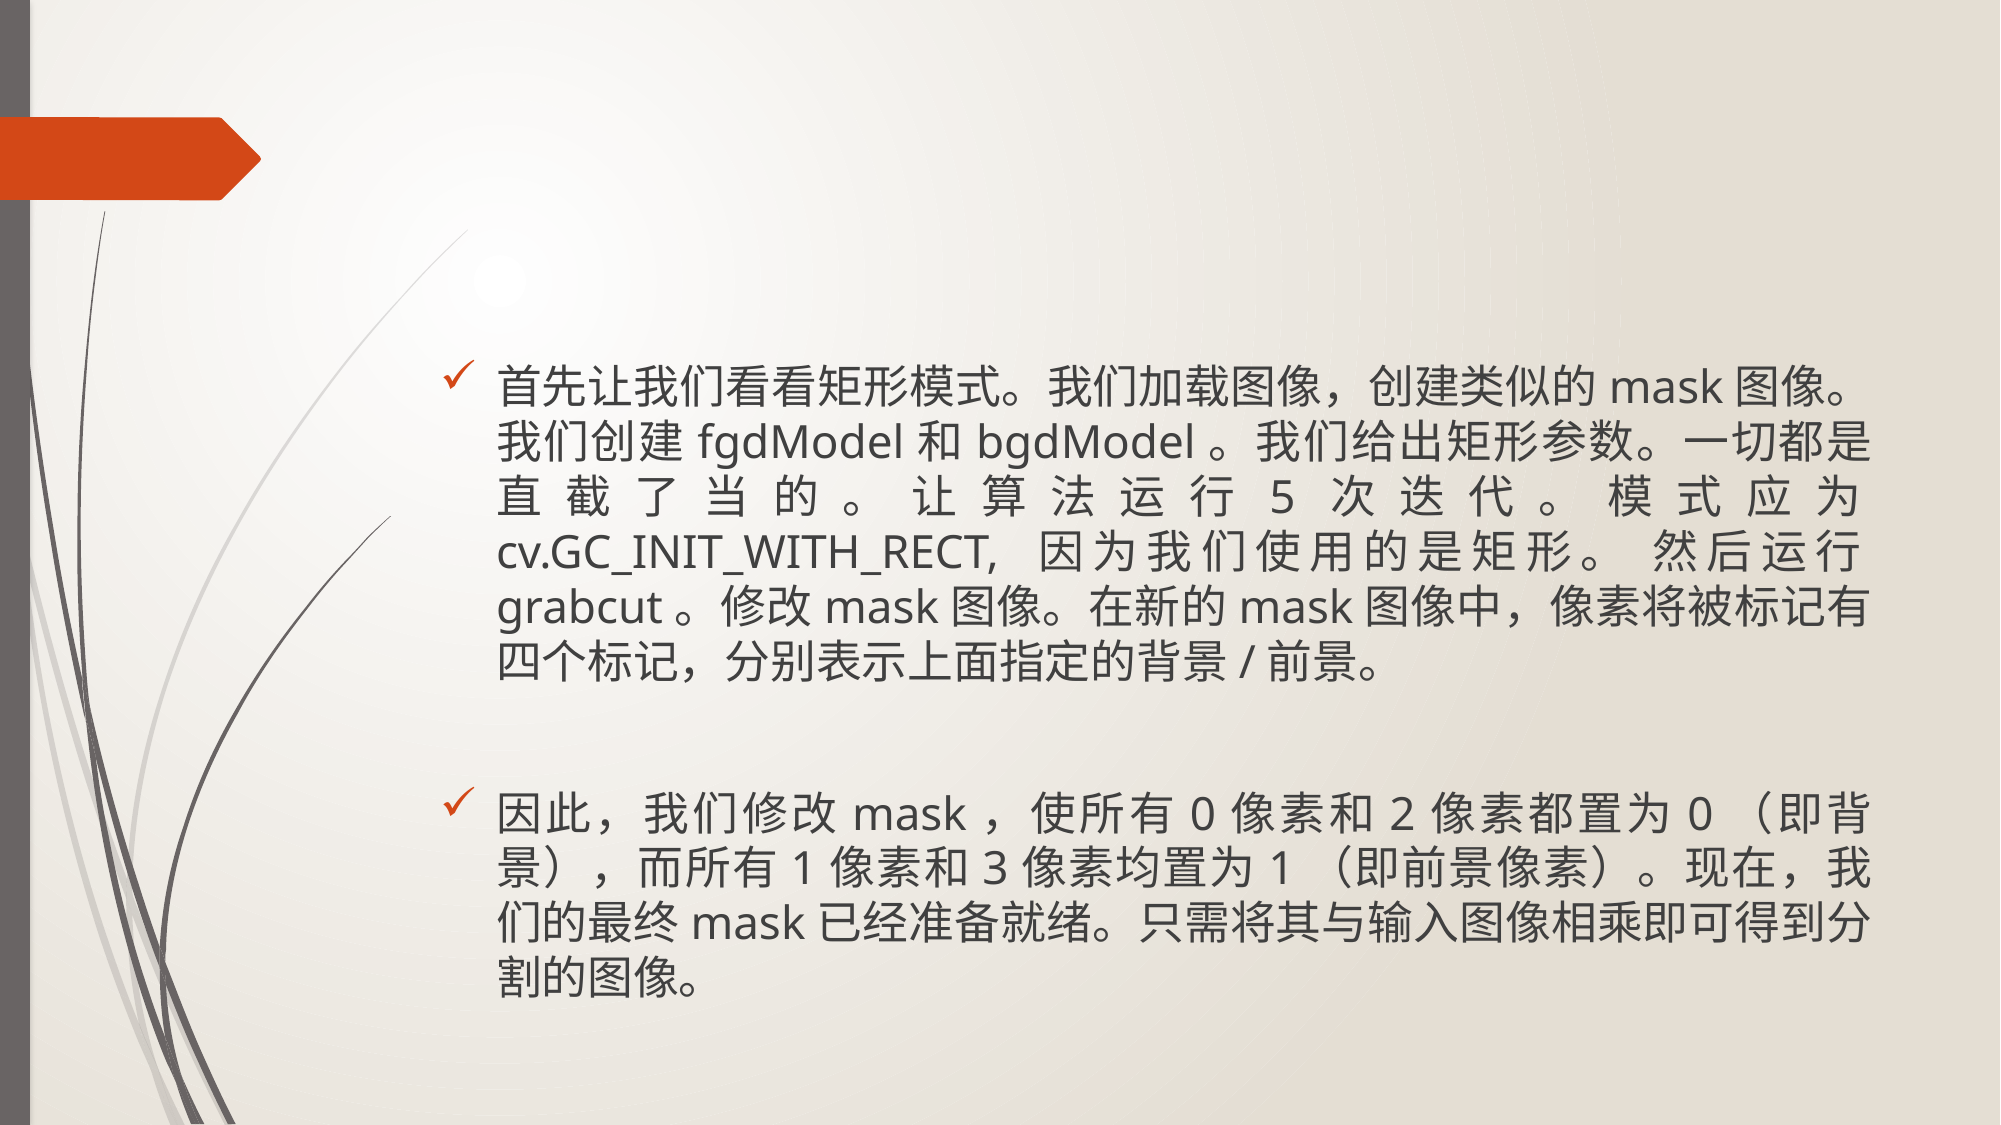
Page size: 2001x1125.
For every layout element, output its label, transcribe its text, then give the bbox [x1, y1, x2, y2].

list 首先让我们看看矩形模式。我们加载图像，创建类似的mask图像。 我们创建fgdModel和bgdModel。我们给出矩形参数。一切都是直截了当的。让算法运行5次迭代。模式应为cv.GC_INIT_WITH_RECT, 因为我们使用的是矩形。 然后运行grabcut。修改mask图像。在新的mask图像中，像素将被标记有四个标记，分别表示上面指定的背景/前景。 因此，我们修改mask，使所有0像素和2像素都置为0（即背景），而所有1像素和3像素均置为1（即前景像素）。现在，我们的最终mask已经准备就绪。只需将其与输入图像相乘即可得到分割的图像。 [424, 350, 1888, 970]
